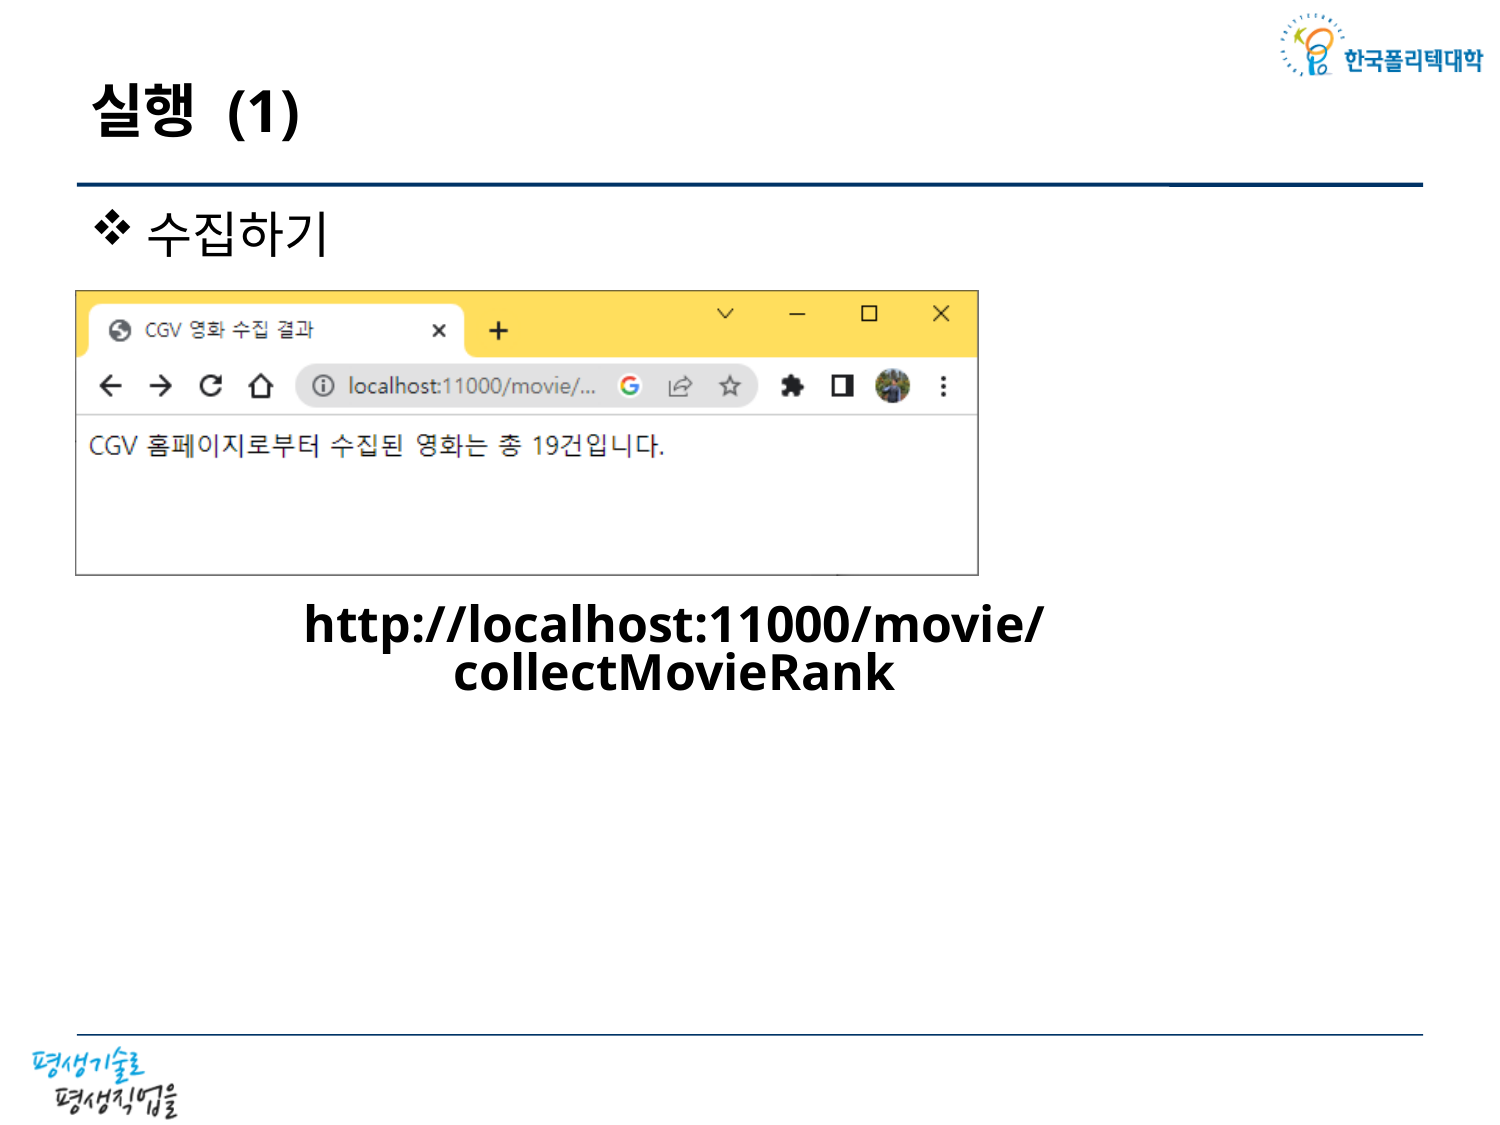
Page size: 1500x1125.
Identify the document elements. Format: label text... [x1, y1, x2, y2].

picture [1275, 6, 1489, 84]
picture [17, 1039, 226, 1122]
text_box http://localhost:11000/movie/collectMovieRank [112, 596, 1238, 708]
title 실행 (1) [74, 44, 1426, 173]
list 수집하기 [74, 196, 1424, 1006]
picture [74, 290, 979, 576]
